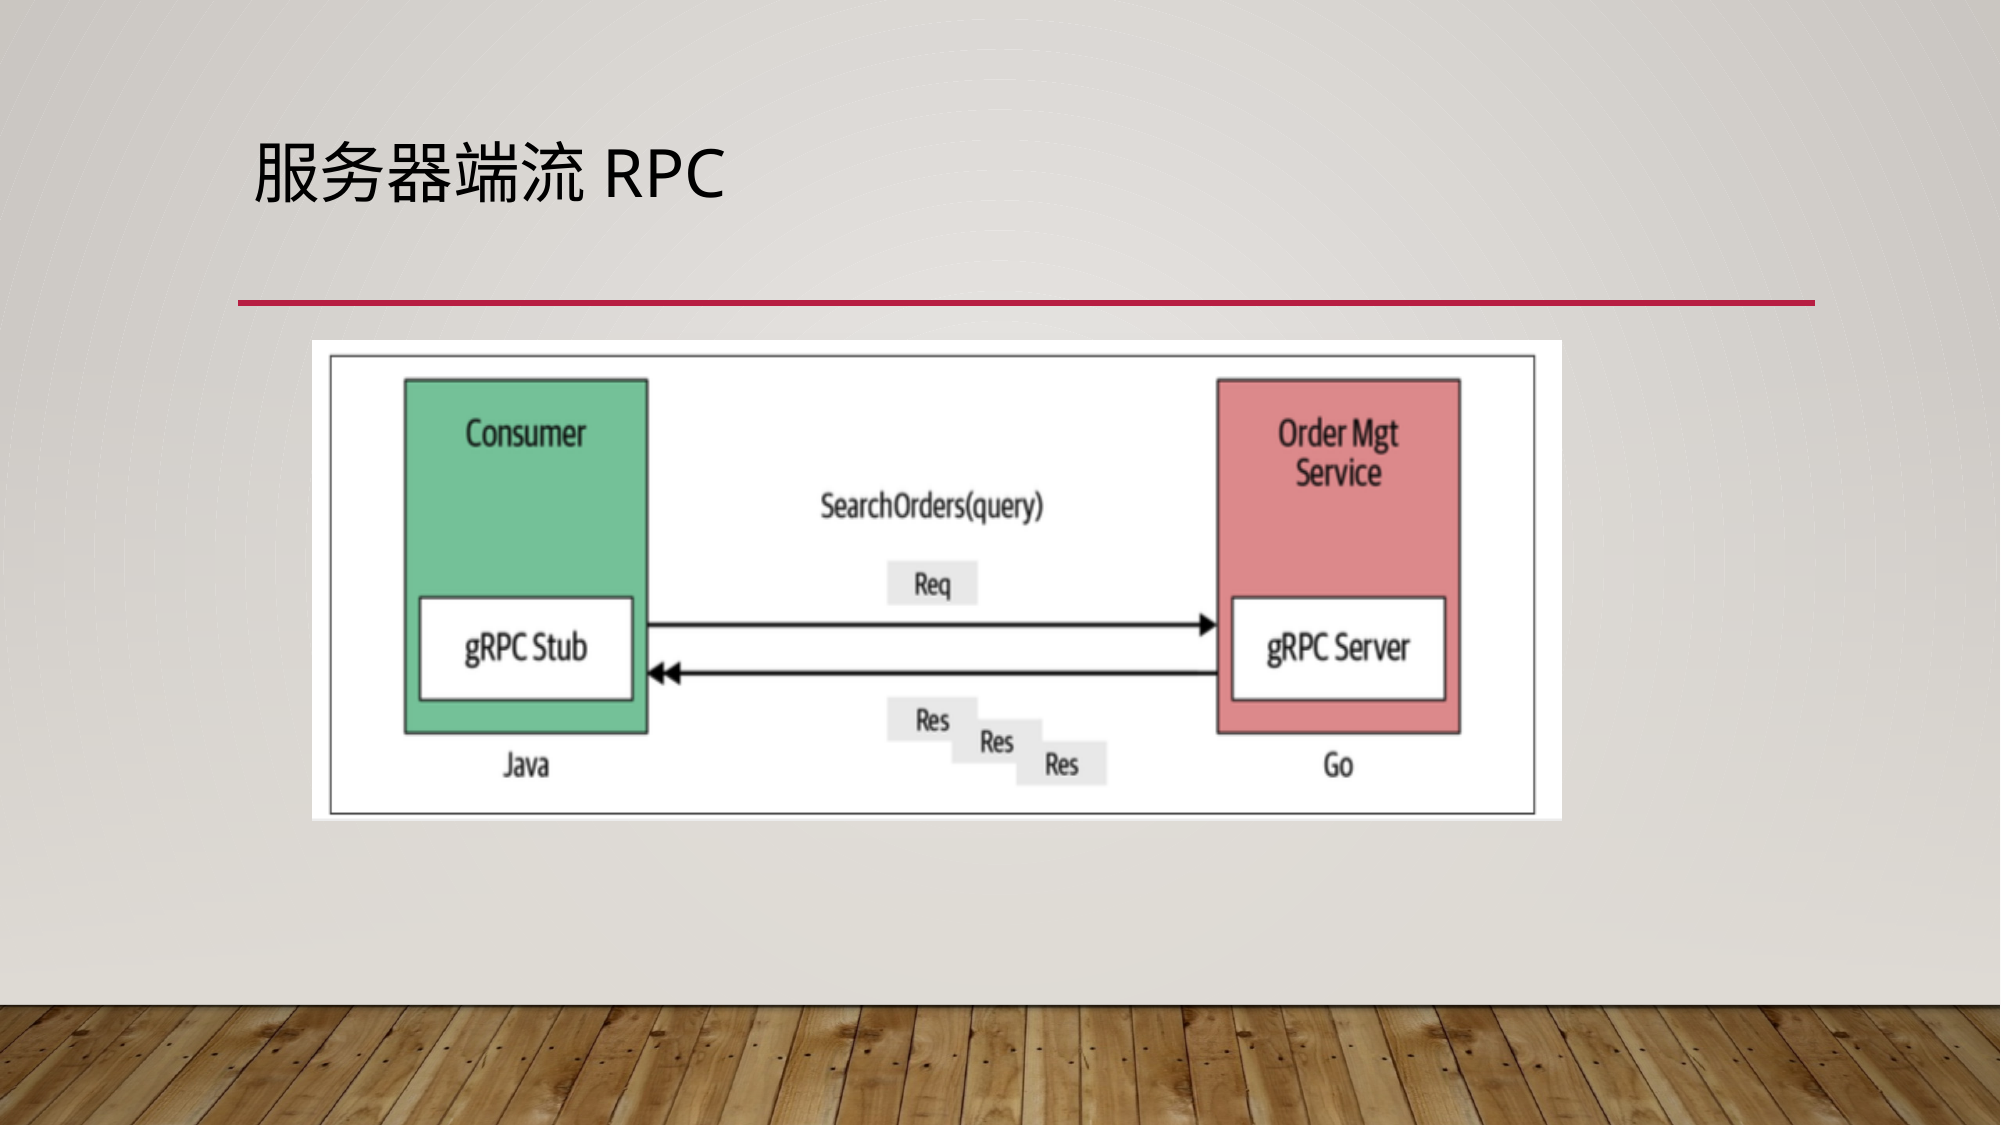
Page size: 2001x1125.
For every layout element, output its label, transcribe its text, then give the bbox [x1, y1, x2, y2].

picture [0, 1005, 2000, 1125]
title 服务器端流RPC [238, 131, 1814, 305]
picture [312, 340, 1562, 822]
